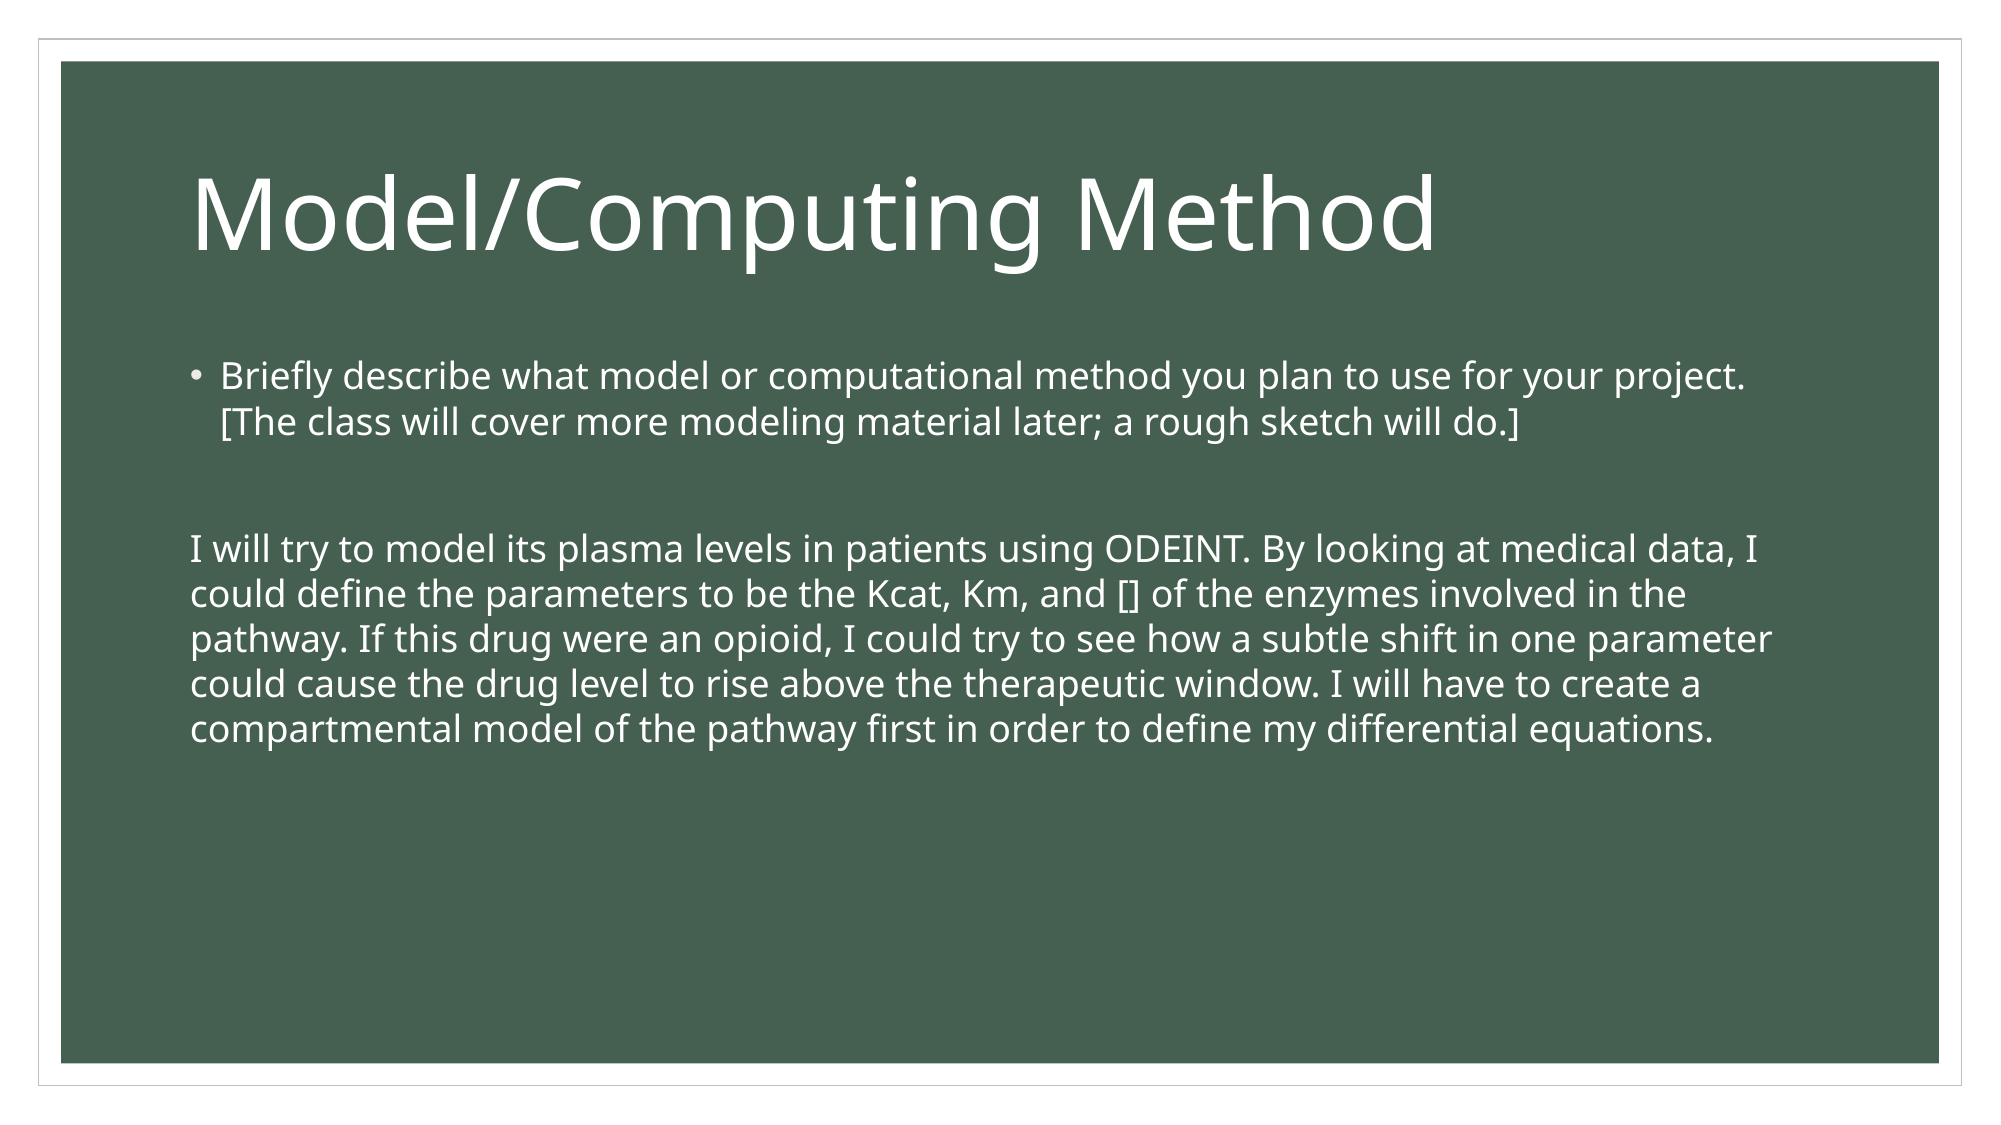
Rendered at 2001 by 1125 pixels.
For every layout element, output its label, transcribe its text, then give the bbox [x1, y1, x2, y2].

list Briefly describe what model or computational method you plan to use for your project. [The class will cover more modeling material later; a rough sketch will do.] I will try to model its plasma levels in patients using ODEINT. By looking at medical data, I could define the parameters to be the Kcat, Km, and [] of the enzymes involved in the pathway. If this drug were an opioid, I could try to see how a subtle shift in one parameter could cause the drug level to rise above the therapeutic window. I will have to create a compartmental model of the pathway first in order to define my differential equations. [174, 345, 1825, 990]
title Model/Computing Method [174, 105, 1825, 331]
